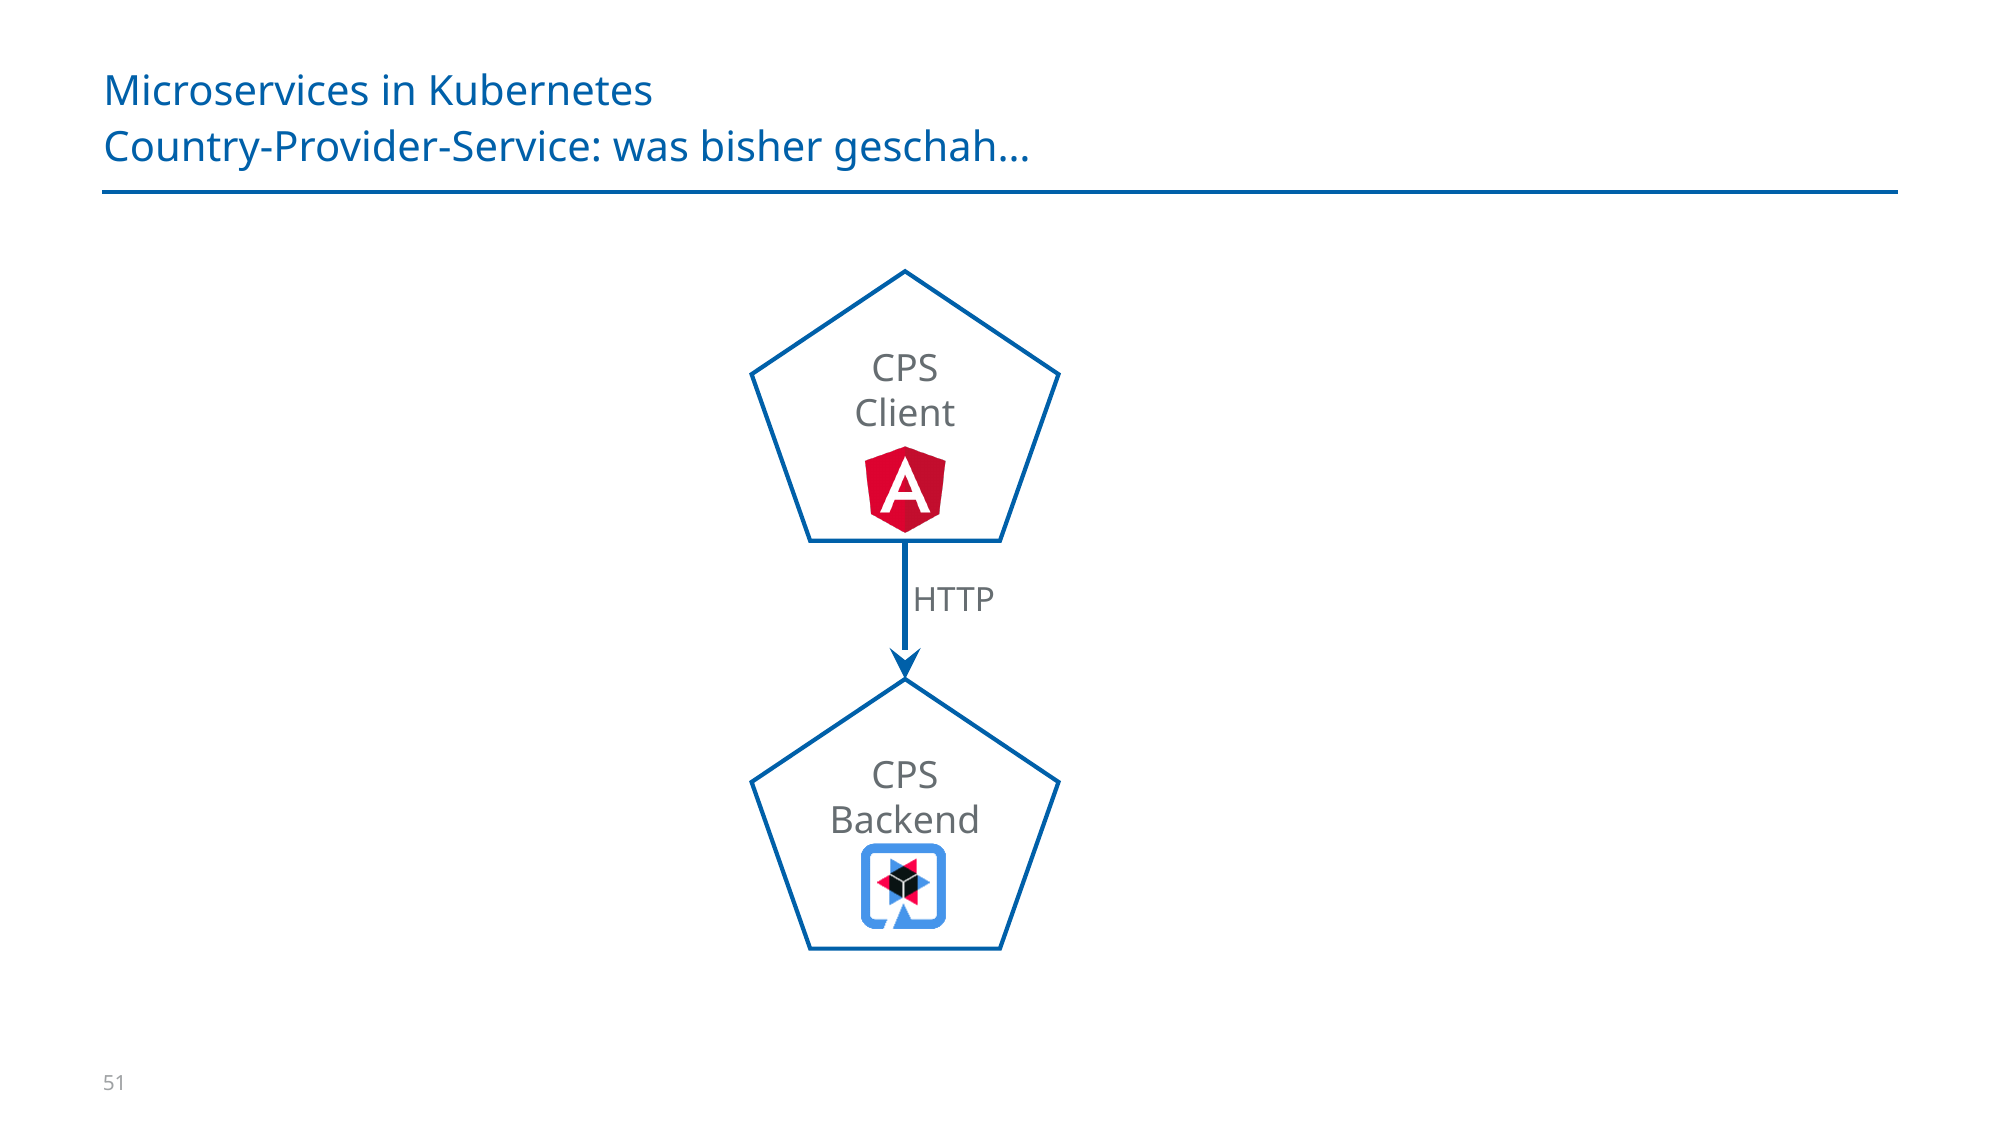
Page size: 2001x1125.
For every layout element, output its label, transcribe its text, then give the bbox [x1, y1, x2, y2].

slide_number 51 [102, 1065, 182, 1089]
picture [851, 434, 959, 541]
text_box CPS Backend [750, 678, 1060, 950]
text_box HTTP [906, 570, 1011, 625]
list Country-Provider-Service: was bisher geschah… [103, 116, 1898, 173]
title Microservices in Kubernetes [103, 60, 1898, 116]
picture [856, 842, 954, 932]
text_box CPS Client [750, 269, 1060, 542]
text_box HTTP [897, 570, 905, 625]
